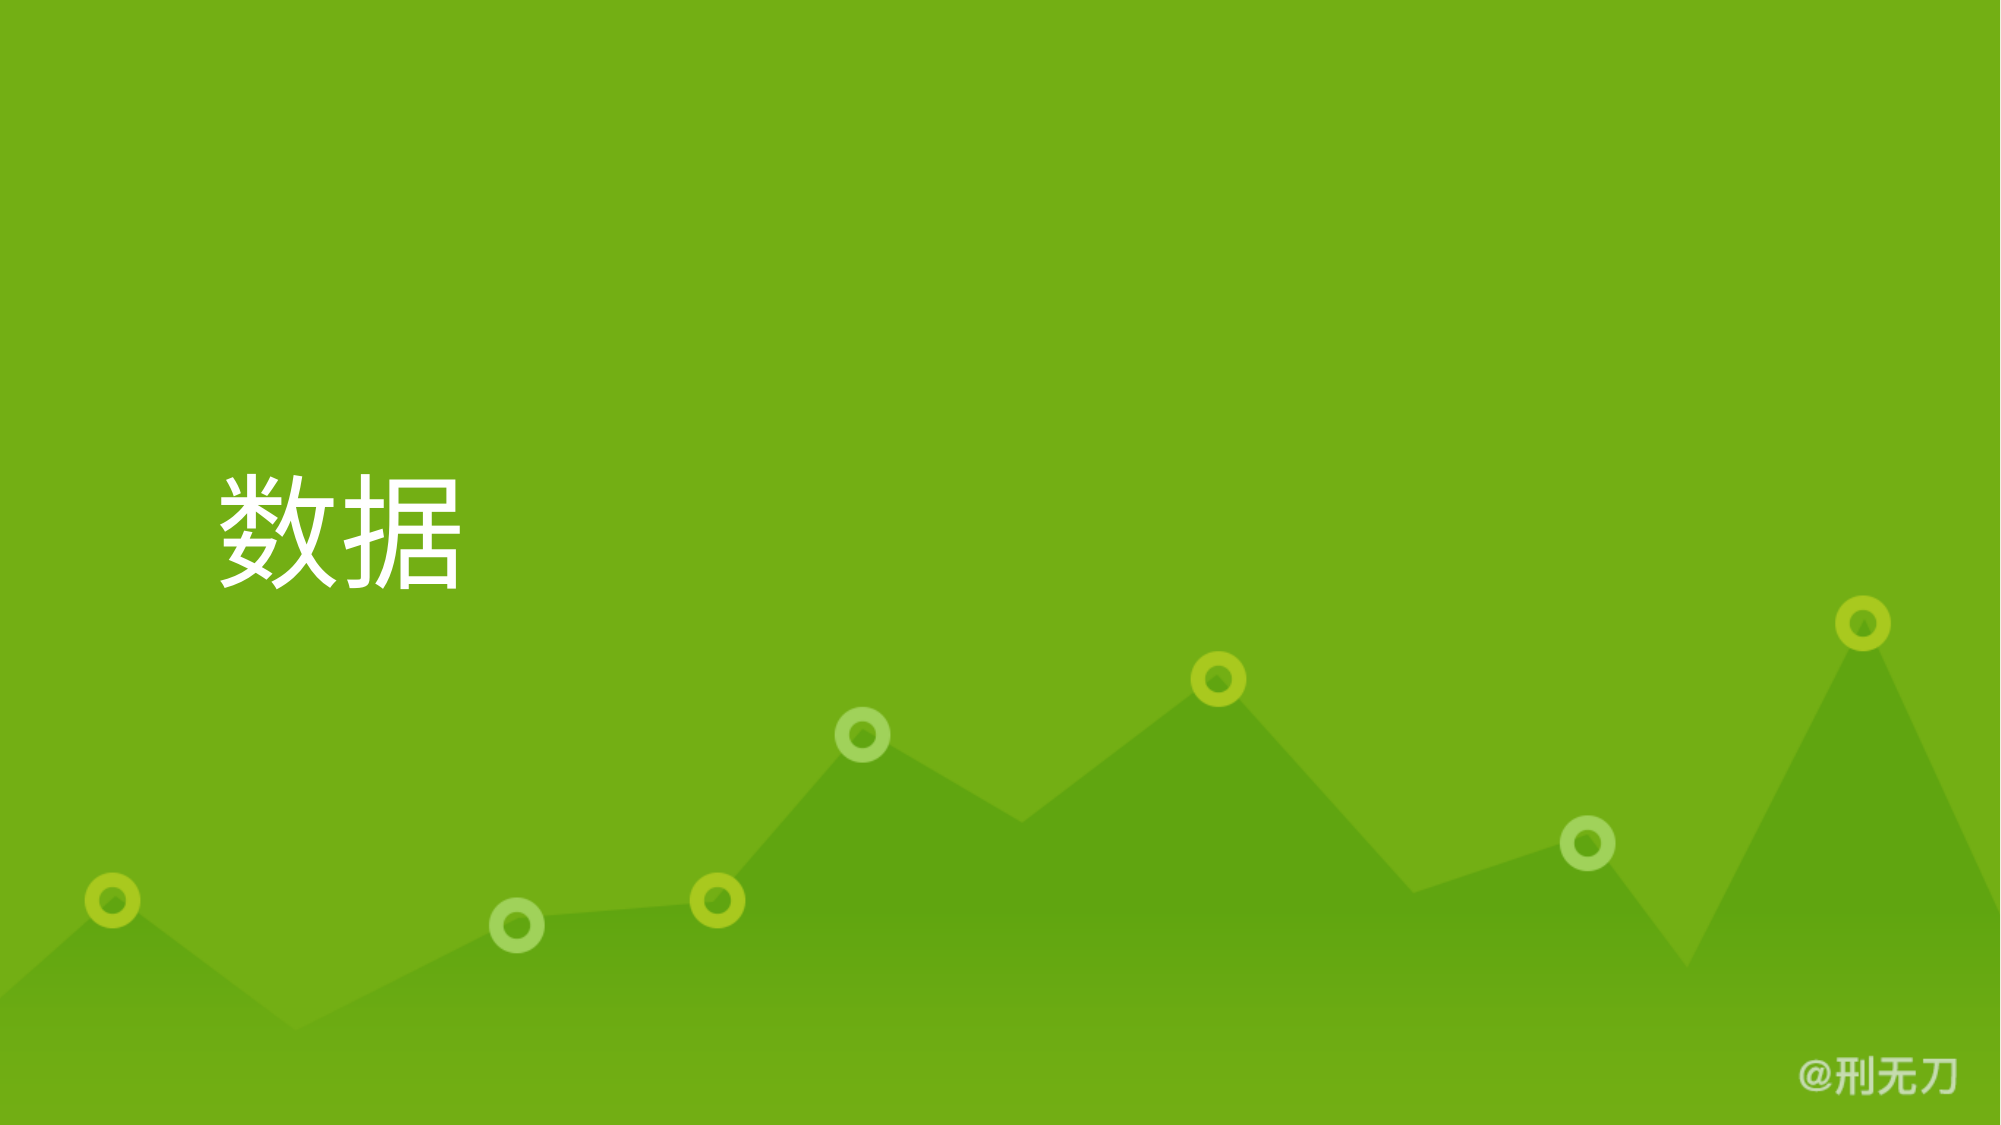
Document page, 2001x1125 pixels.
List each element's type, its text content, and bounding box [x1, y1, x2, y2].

title 数据 [200, 383, 1826, 696]
picture [0, 0, 2001, 1125]
